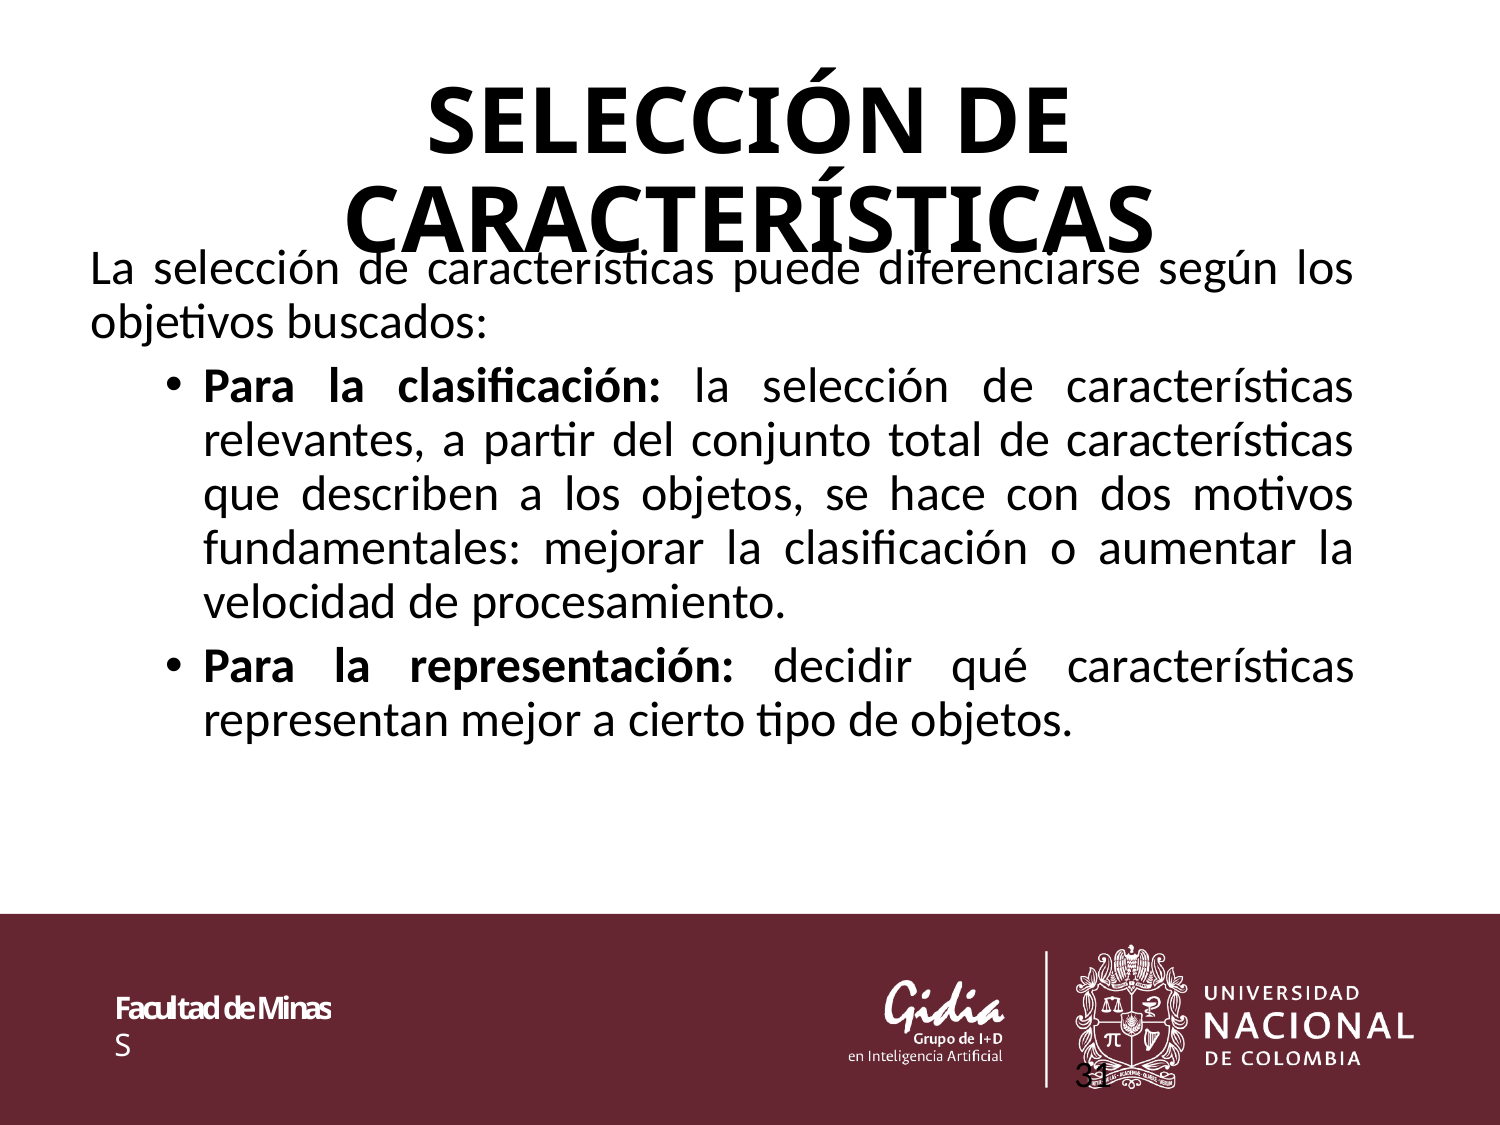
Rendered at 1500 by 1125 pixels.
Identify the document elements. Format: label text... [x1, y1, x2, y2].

picture [773, 933, 1493, 1105]
list La selección de características puede diferenciarse según los objetivos buscados: Para la clasificación: la selección de características relevantes, a partir del conjunto total de características que describen a los objetos, se hace con dos motivos fundamentales: mejorar la clasificación o aumentar la velocidad de procesamiento. Para la representación: decidir qué características representan mejor a cierto tipo de objetos. [76, 233, 1370, 800]
title SELECCIÓN DE CARACTERÍSTICAS [103, 67, 1397, 188]
slide_number 31 [1059, 1042, 1397, 1103]
